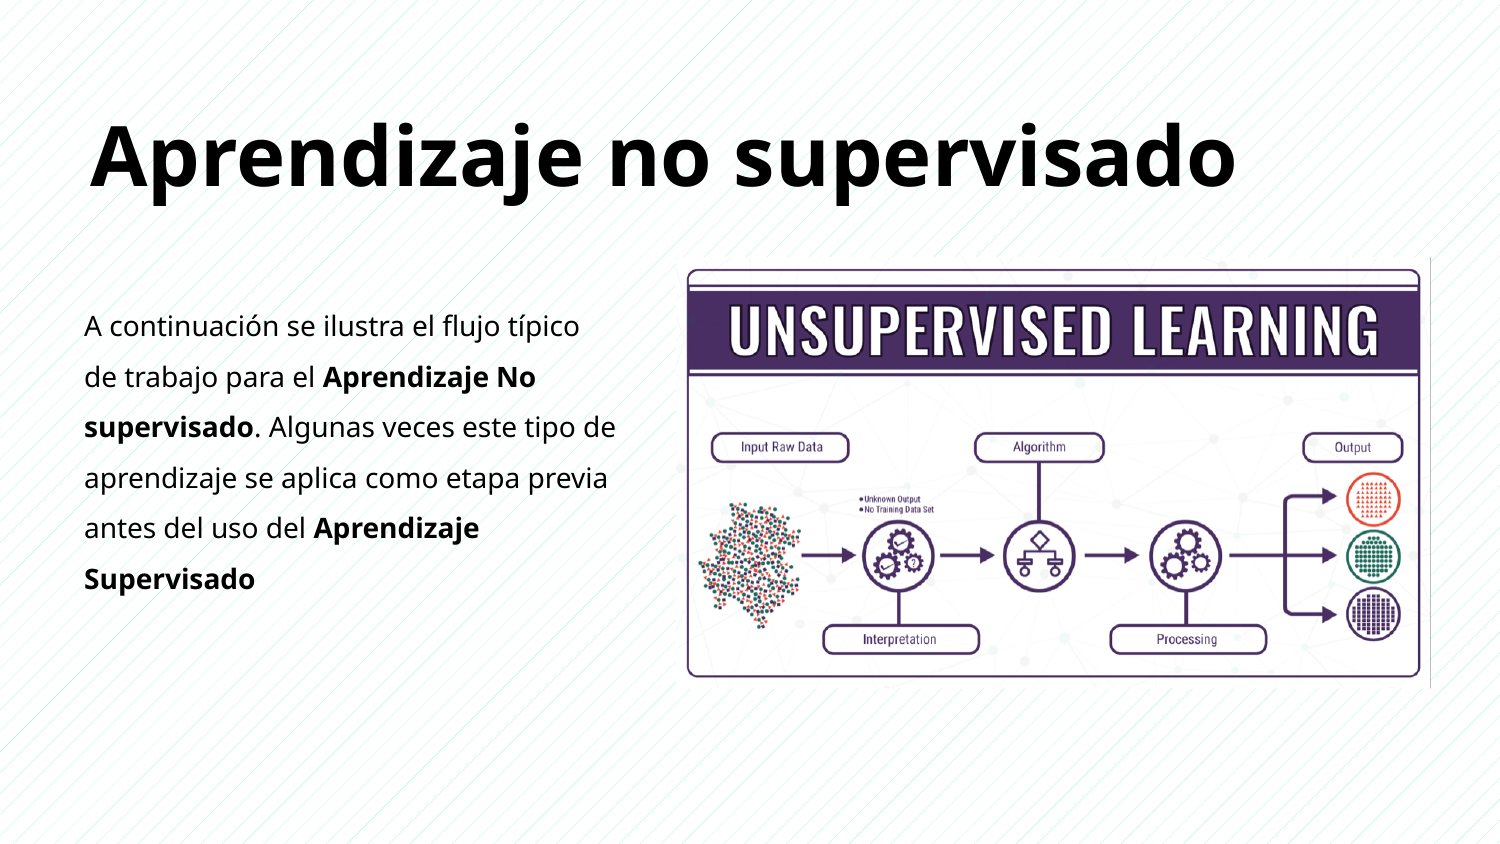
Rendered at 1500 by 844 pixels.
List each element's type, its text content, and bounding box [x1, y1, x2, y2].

text_box A continuación se ilustra el flujo típico de trabajo para el Aprendizaje No supervisado. Algunas veces este tipo de aprendizaje se aplica como etapa previa antes del uso del Aprendizaje Supervisado [69, 276, 635, 621]
picture [674, 256, 1432, 689]
text_box Aprendizaje no supervisado [75, 99, 1362, 168]
